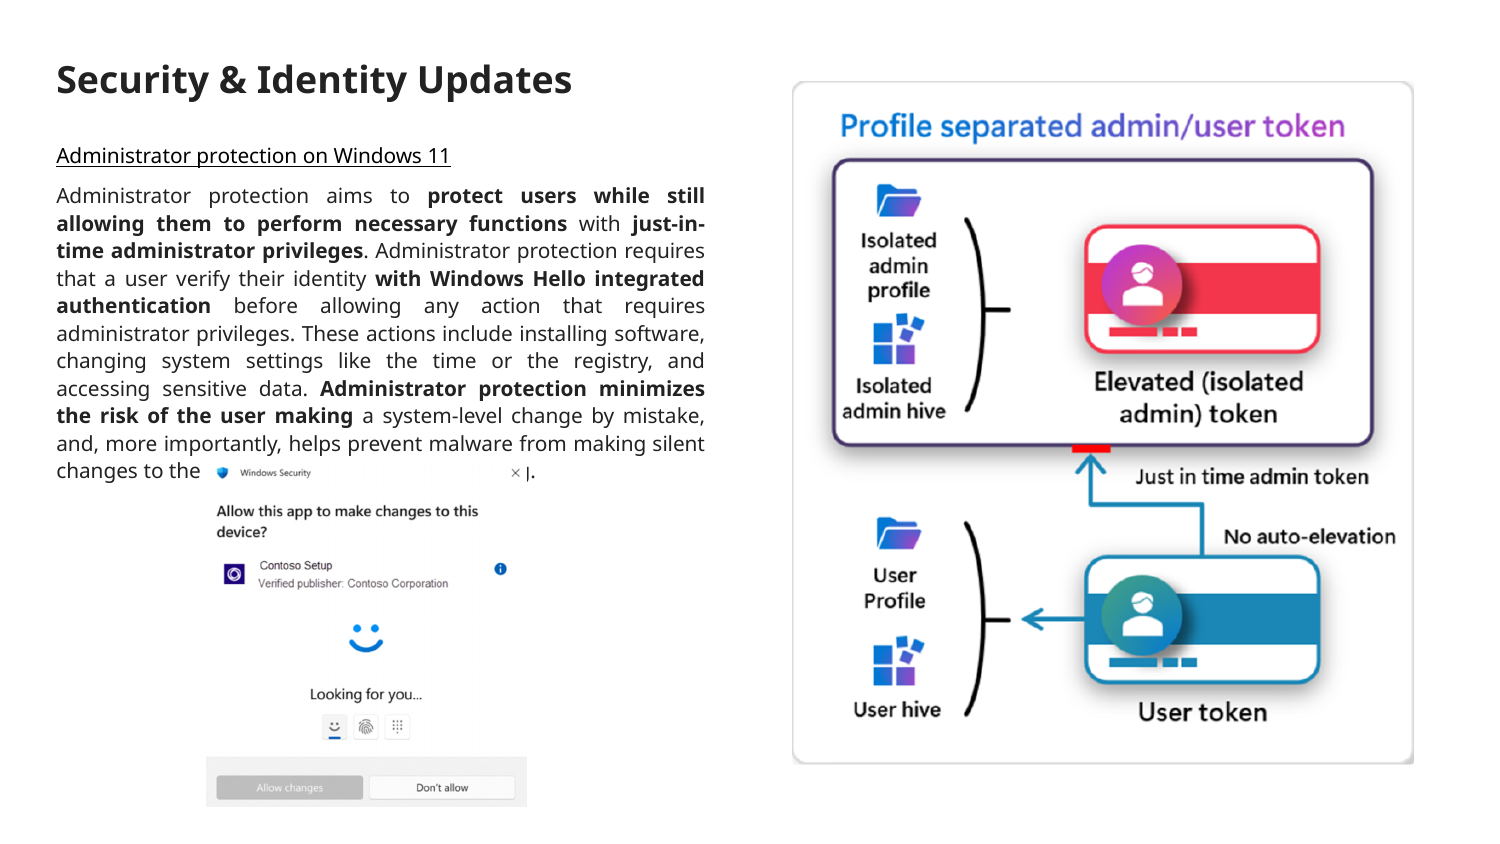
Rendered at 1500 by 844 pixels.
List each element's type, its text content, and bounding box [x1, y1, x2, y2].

picture [206, 461, 527, 807]
list Administrator protection on Windows 11 Administrator protection aims to protect users while still allowing them to perform necessary functions with just-in-time administrator privileges. Administrator protection requires that a user verify their identity with Windows Hello integrated authentication before allowing any action that requires administrator privileges. These actions include installing software, changing system settings like the time or the registry, and accessing sensitive data. Administrator protection minimizes the risk of the user making a system-level change by mistake, and, more importantly, helps prevent malware from making silent changes to the system without the user knowing. [56, 140, 706, 462]
picture [782, 74, 1422, 770]
title Security & Identity Updates [56, 56, 1444, 113]
